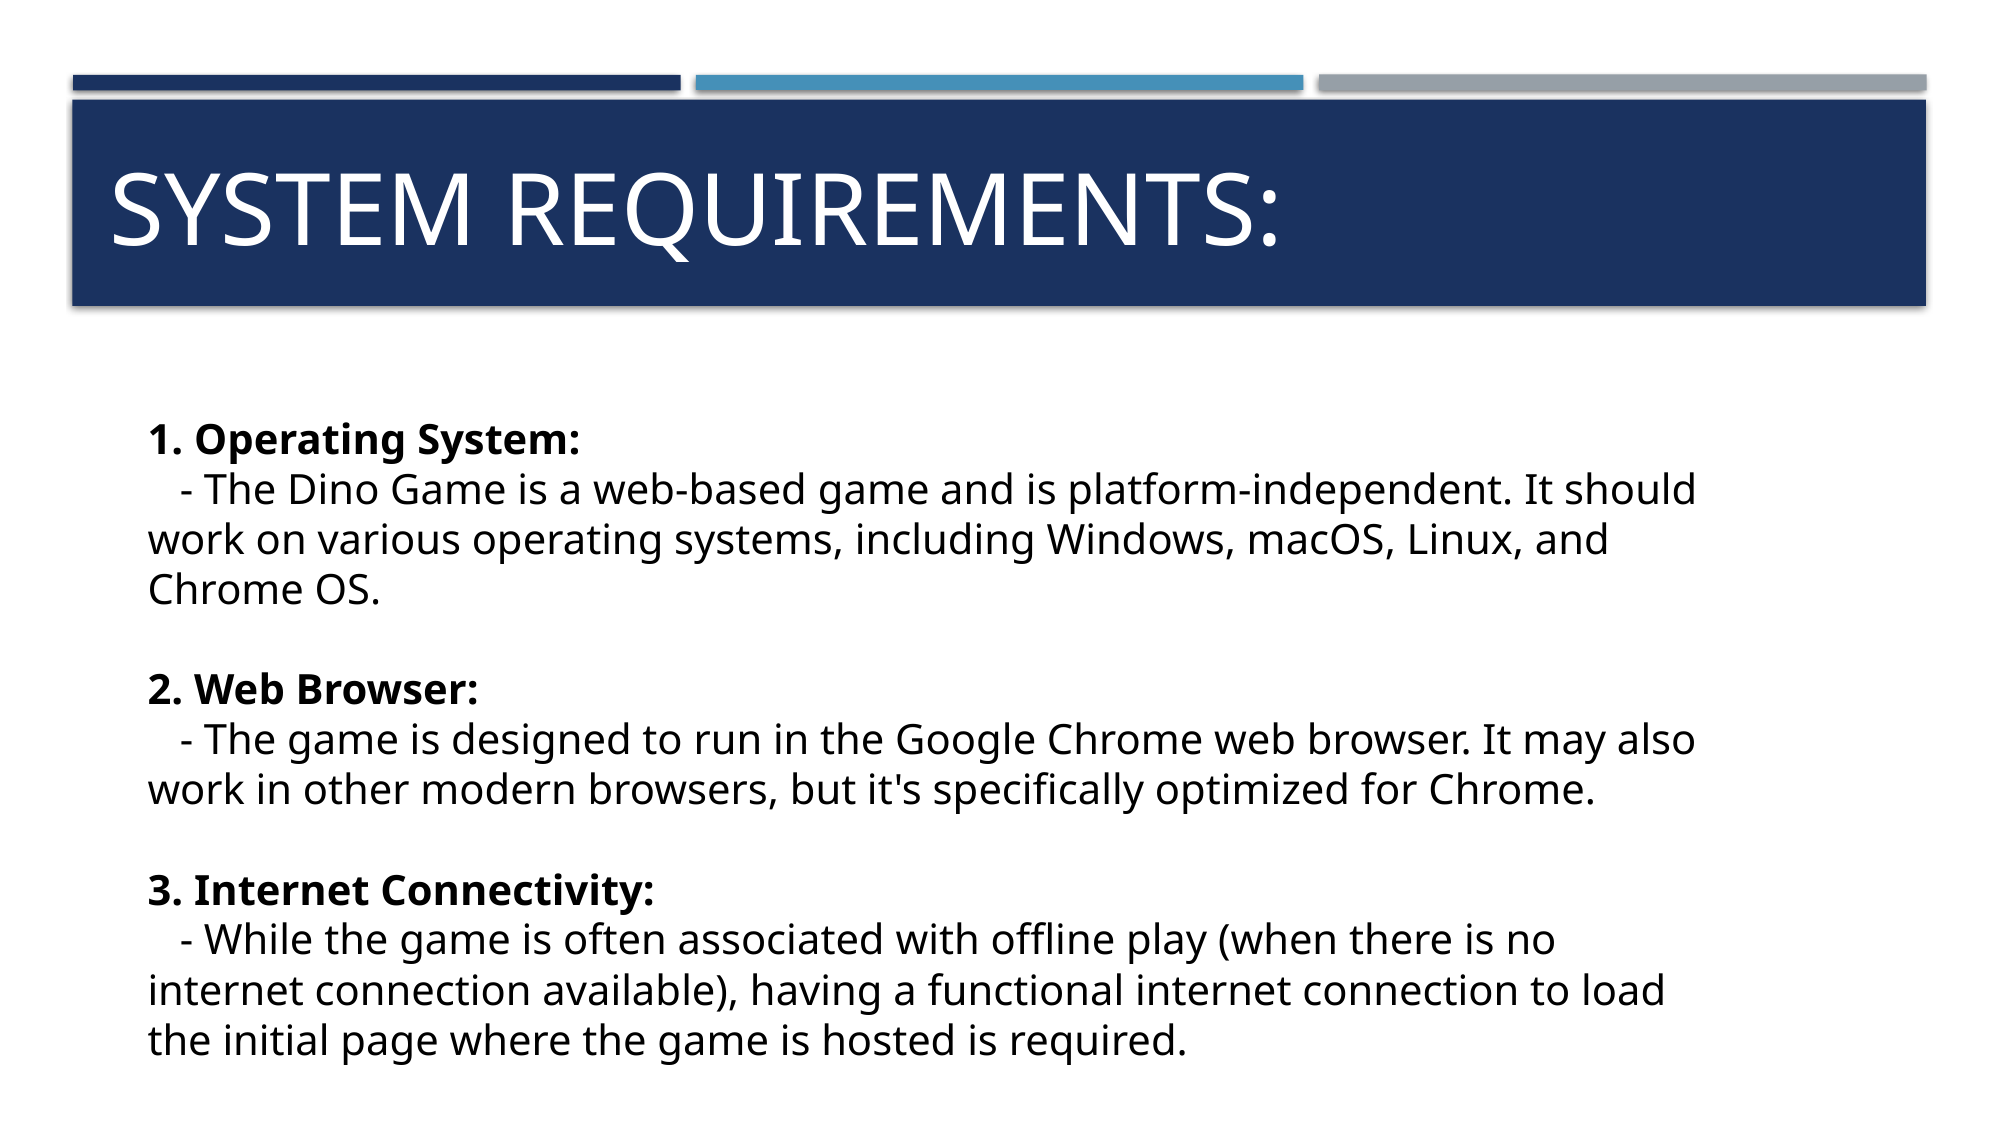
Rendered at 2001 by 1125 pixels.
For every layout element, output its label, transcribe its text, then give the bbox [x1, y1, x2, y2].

title System requirements: [94, 119, 1904, 282]
text_box 1. Operating System: - The Dino Game is a web-based game and is platform-independent. It should work on various operating systems, including Windows, macOS, Linux, and Chrome OS. 2. Web Browser: - The game is designed to run in the Google Chrome web browser. It may also work in other modern browsers, but it's specifically optimized for Chrome. 3. Internet Connectivity: - While the game is often associated with offline play (when there is no internet connection available), having a functional internet connection to load the initial page where the game is hosted is required. [132, 355, 1738, 1116]
